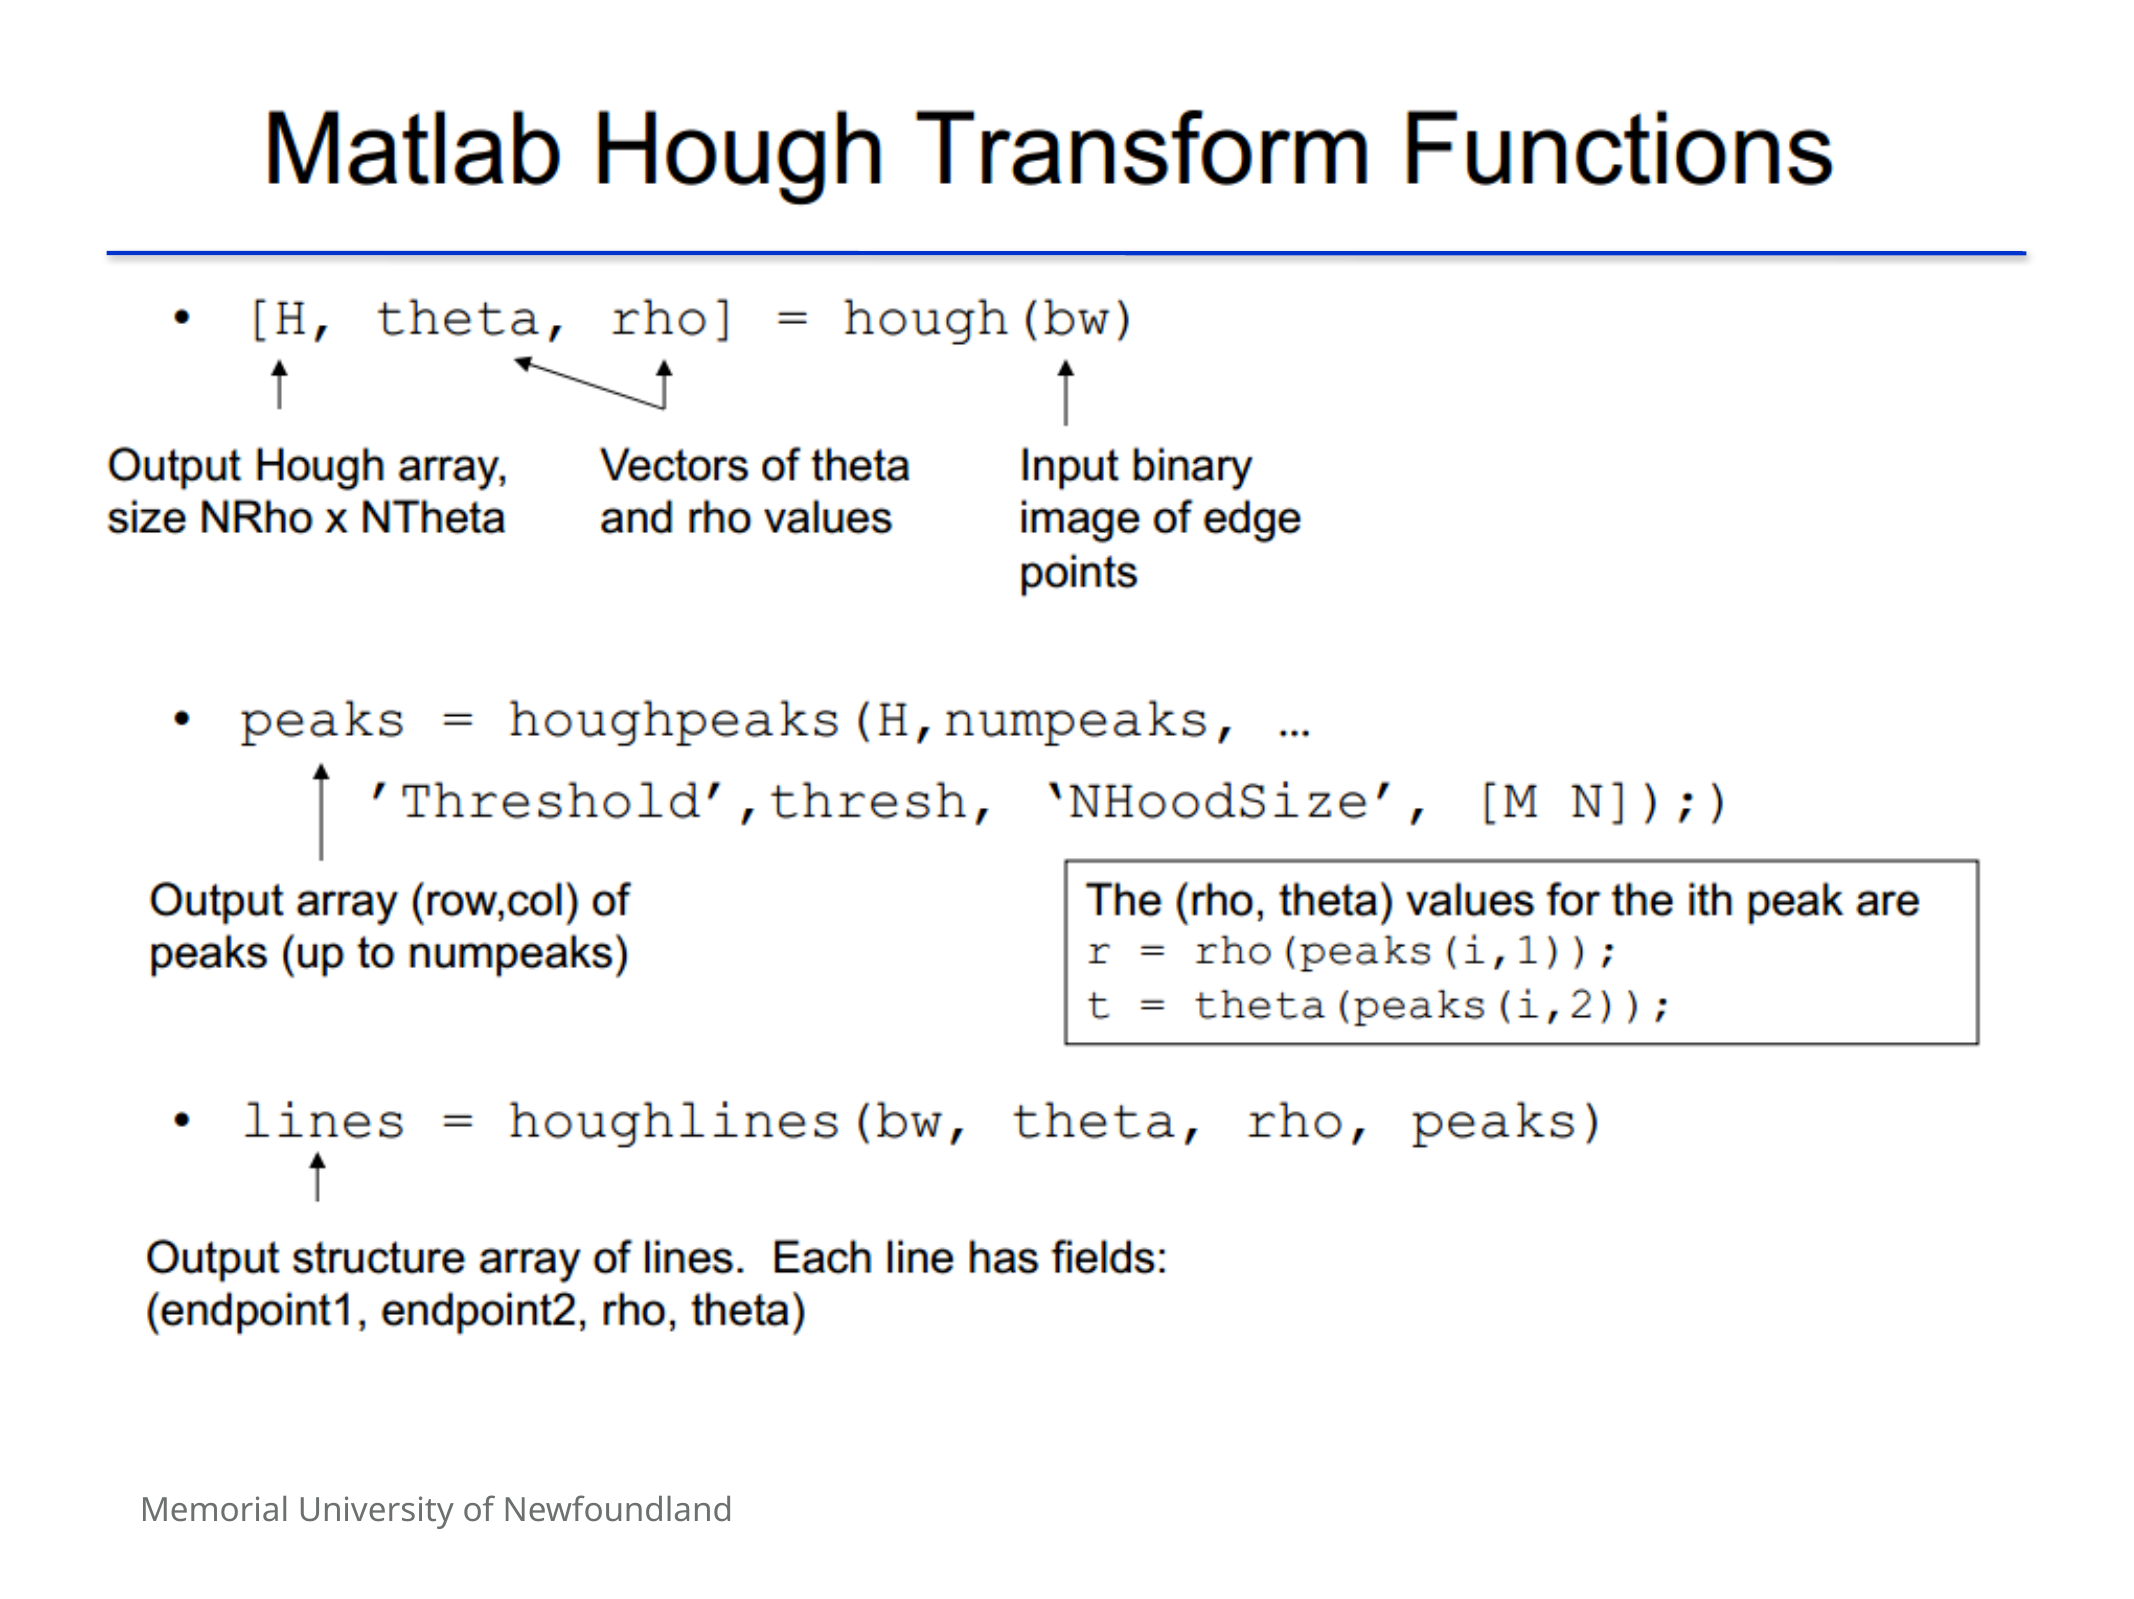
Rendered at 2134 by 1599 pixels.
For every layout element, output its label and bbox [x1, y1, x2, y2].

picture [31, 94, 2109, 1385]
